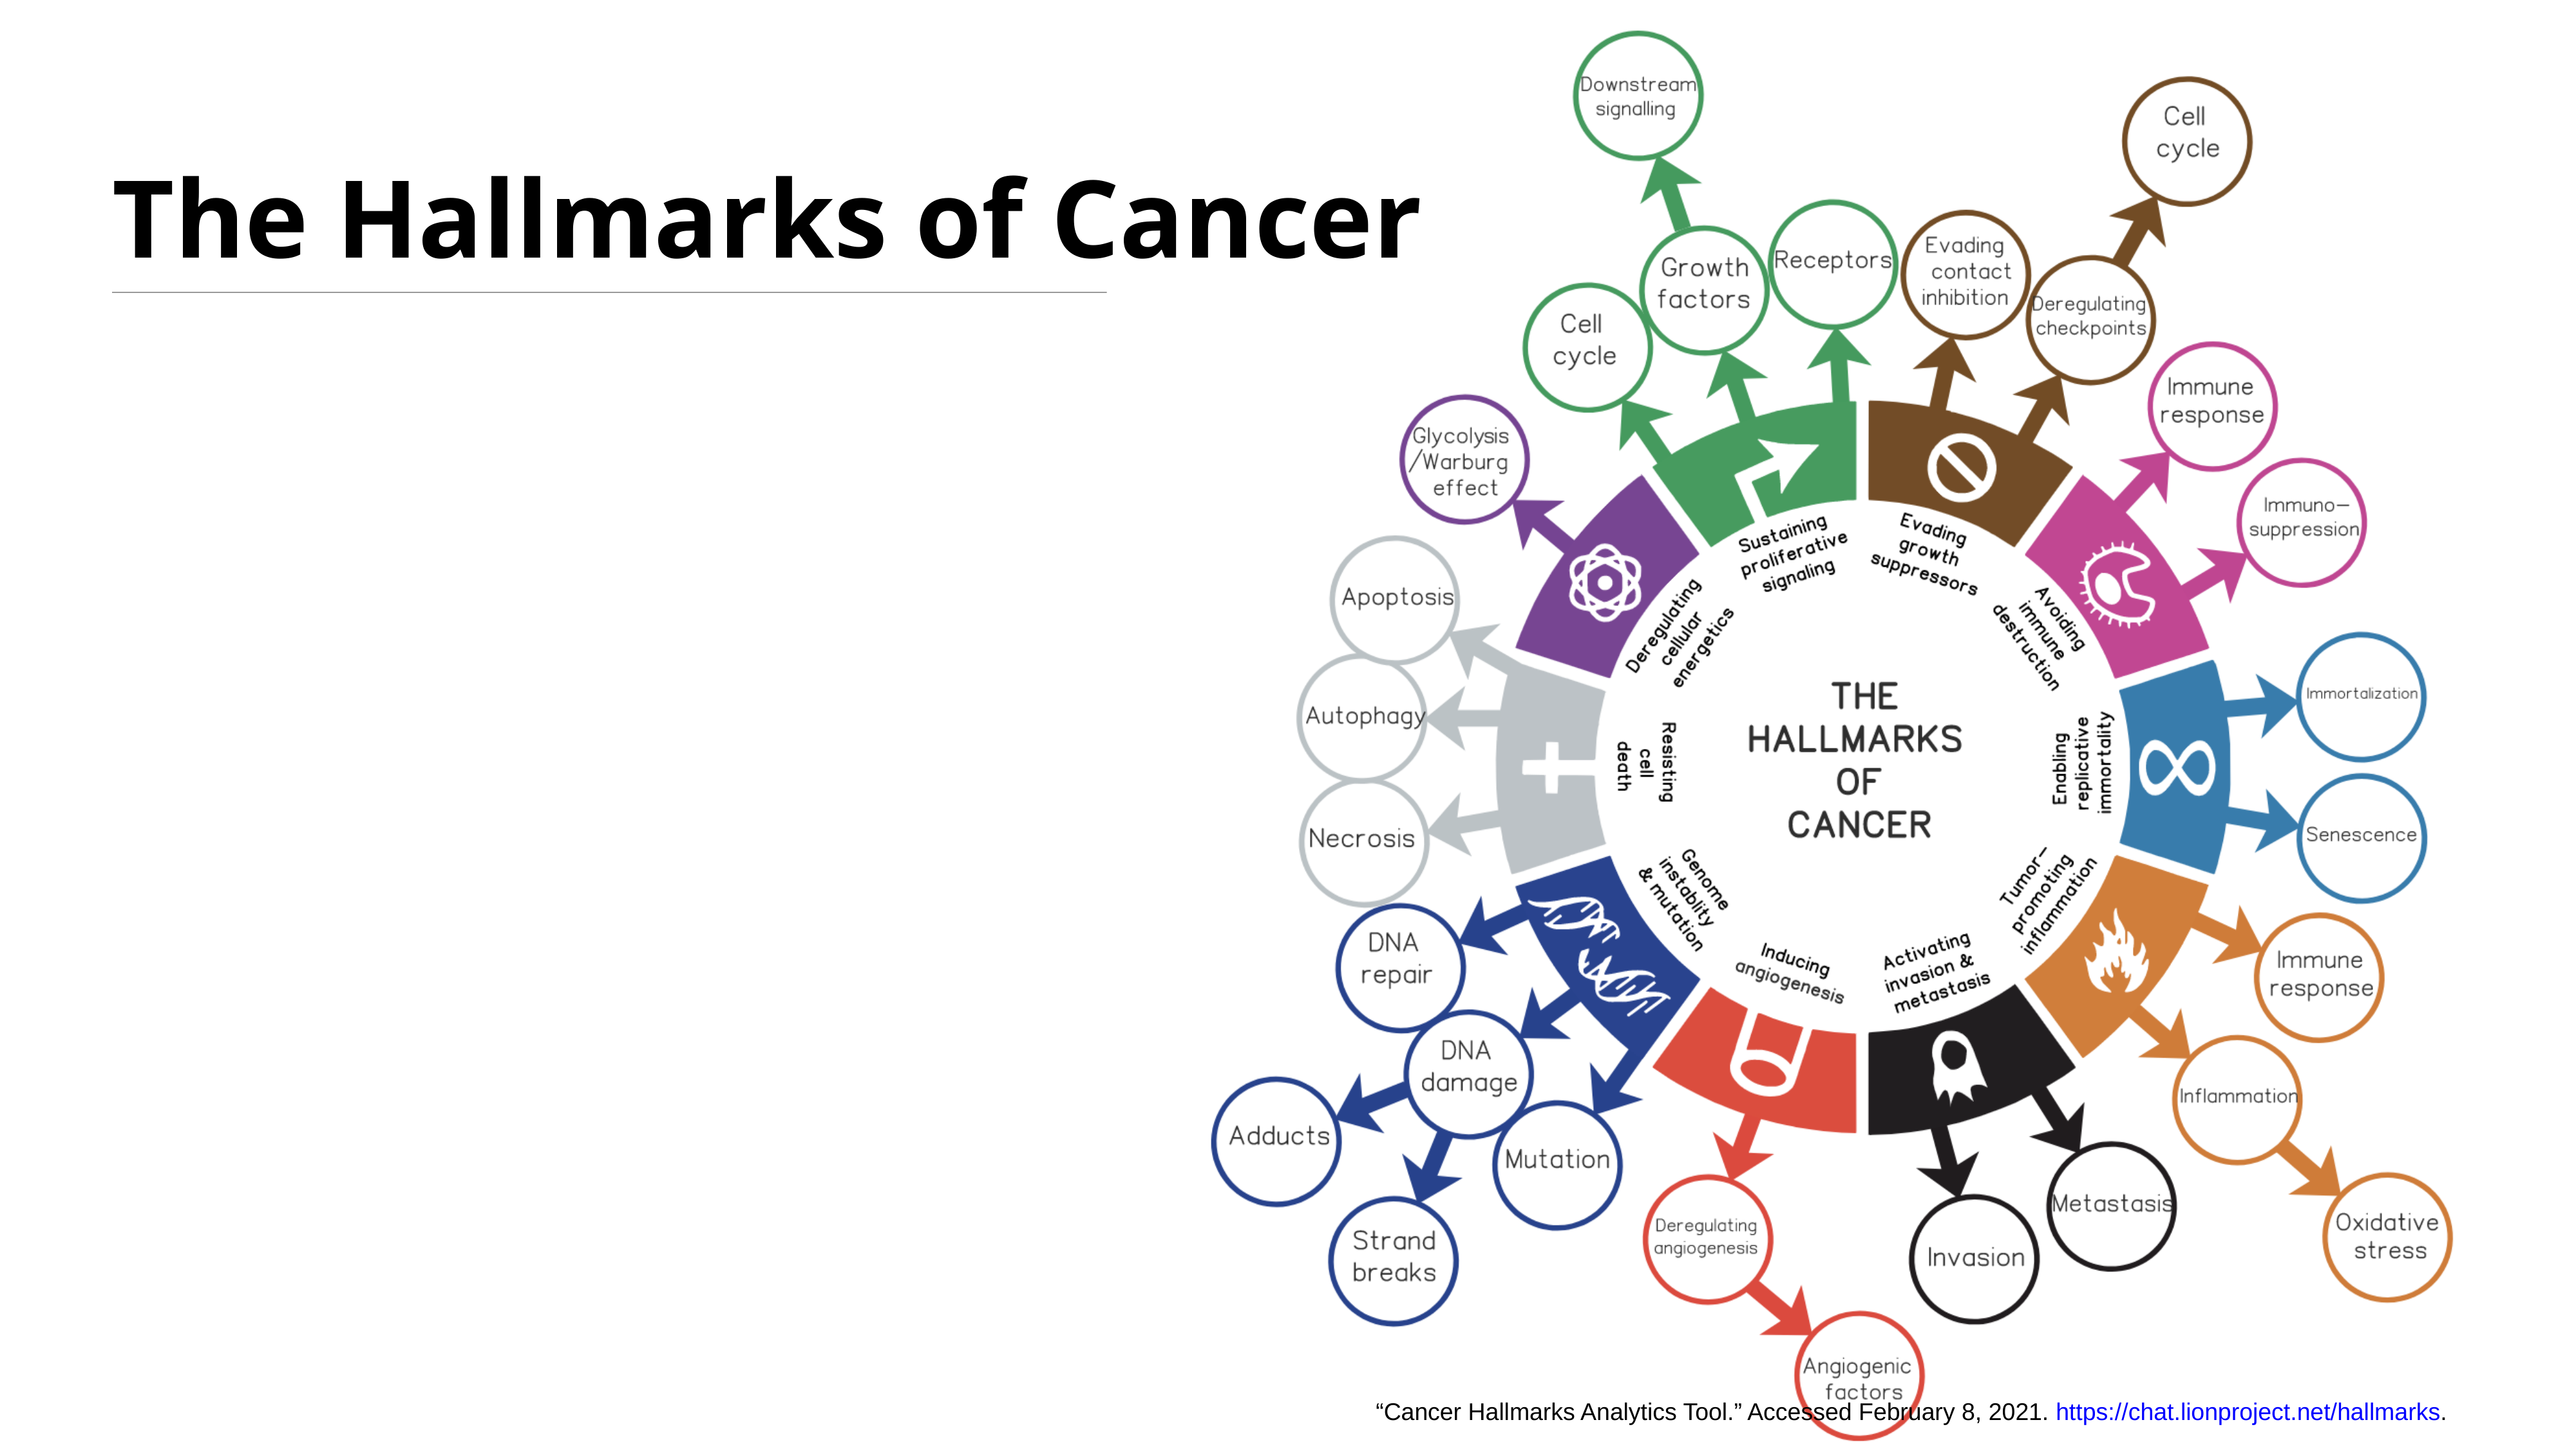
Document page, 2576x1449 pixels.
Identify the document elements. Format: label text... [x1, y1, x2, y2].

title The Hallmarks of Cancer [106, 76, 1101, 285]
picture [1106, 3, 2552, 1445]
